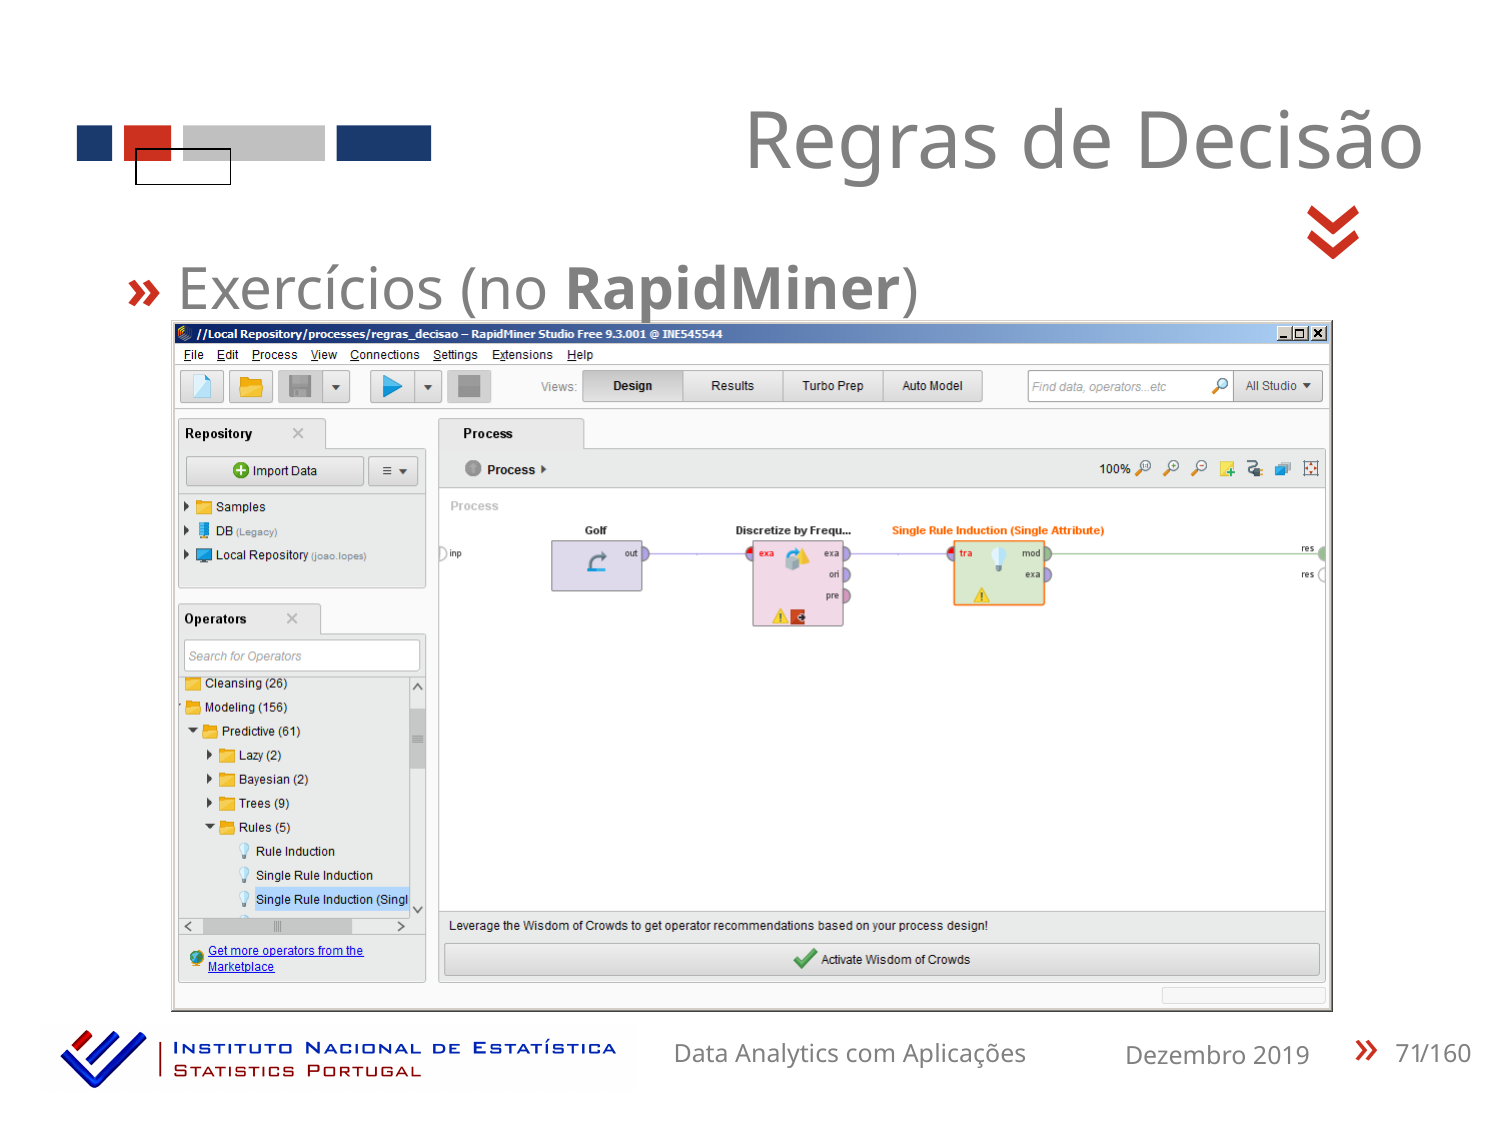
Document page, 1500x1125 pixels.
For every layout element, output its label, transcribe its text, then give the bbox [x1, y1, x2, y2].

text_box » Exercícios (no RapidMiner) [111, 243, 1436, 329]
text_box « [1234, 207, 1400, 243]
picture [170, 320, 1333, 1012]
text_box 71 [1380, 1029, 1447, 1075]
picture [41, 1023, 638, 1093]
text_box Regras de Decisão [478, 66, 1441, 207]
